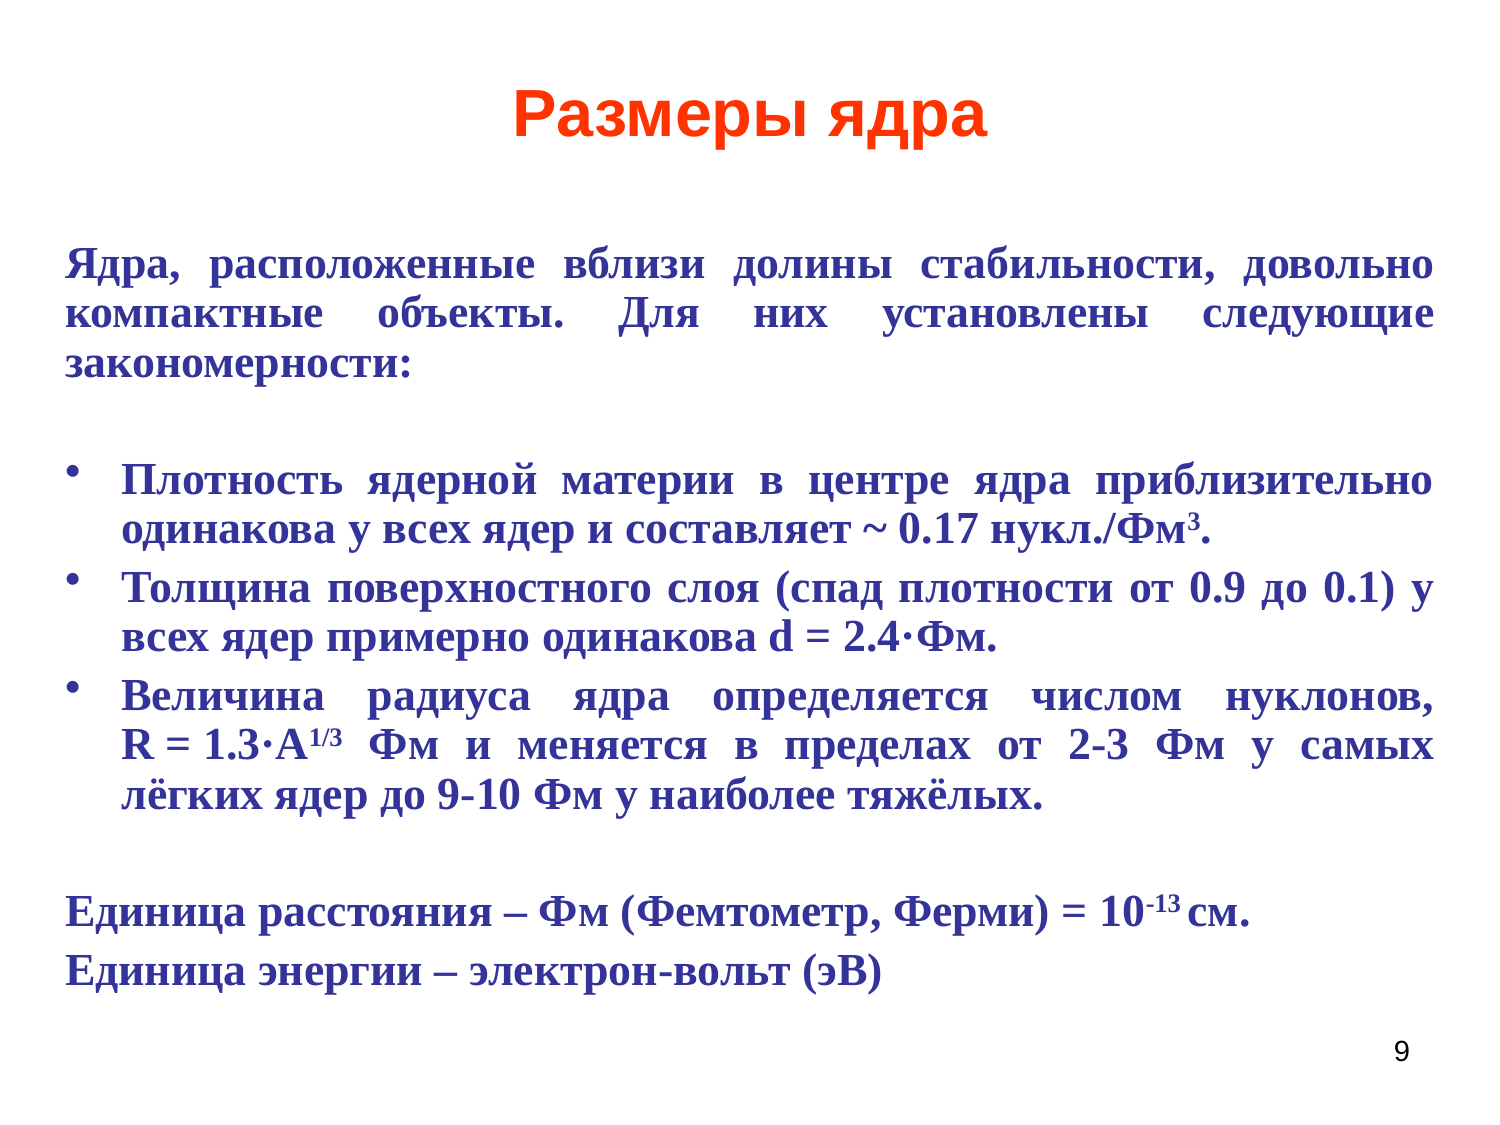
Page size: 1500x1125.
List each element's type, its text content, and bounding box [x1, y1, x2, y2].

list Ядра, расположенные вблизи долины стабильности, довольно компактные объекты. Для них установлены следующие закономерности: Плотность ядерной материи в центре ядра приблизительно одинакова у всех ядер и составляет ~ 0.17 нукл./Фм3. Толщина поверхностного слоя (спад плотности от 0.9 до 0.1) у всех ядер примерно одинакова d = 2.4·Фм. Величина радиуса ядра определяется числом нуклонов, R = 1.3·A1/3 Фм и меняется в пределах от 2-3 Фм у самых лёгких ядер до 9-10 Фм у наиболее тяжёлых. Единица расстояния – Фм (Фемтометр, Ферми) = 10-13 см. Единица энергии – электрон-вольт (эВ) [50, 172, 1450, 1063]
slide_number 9 [1074, 1024, 1426, 1103]
title Размеры ядра [75, 45, 1425, 175]
